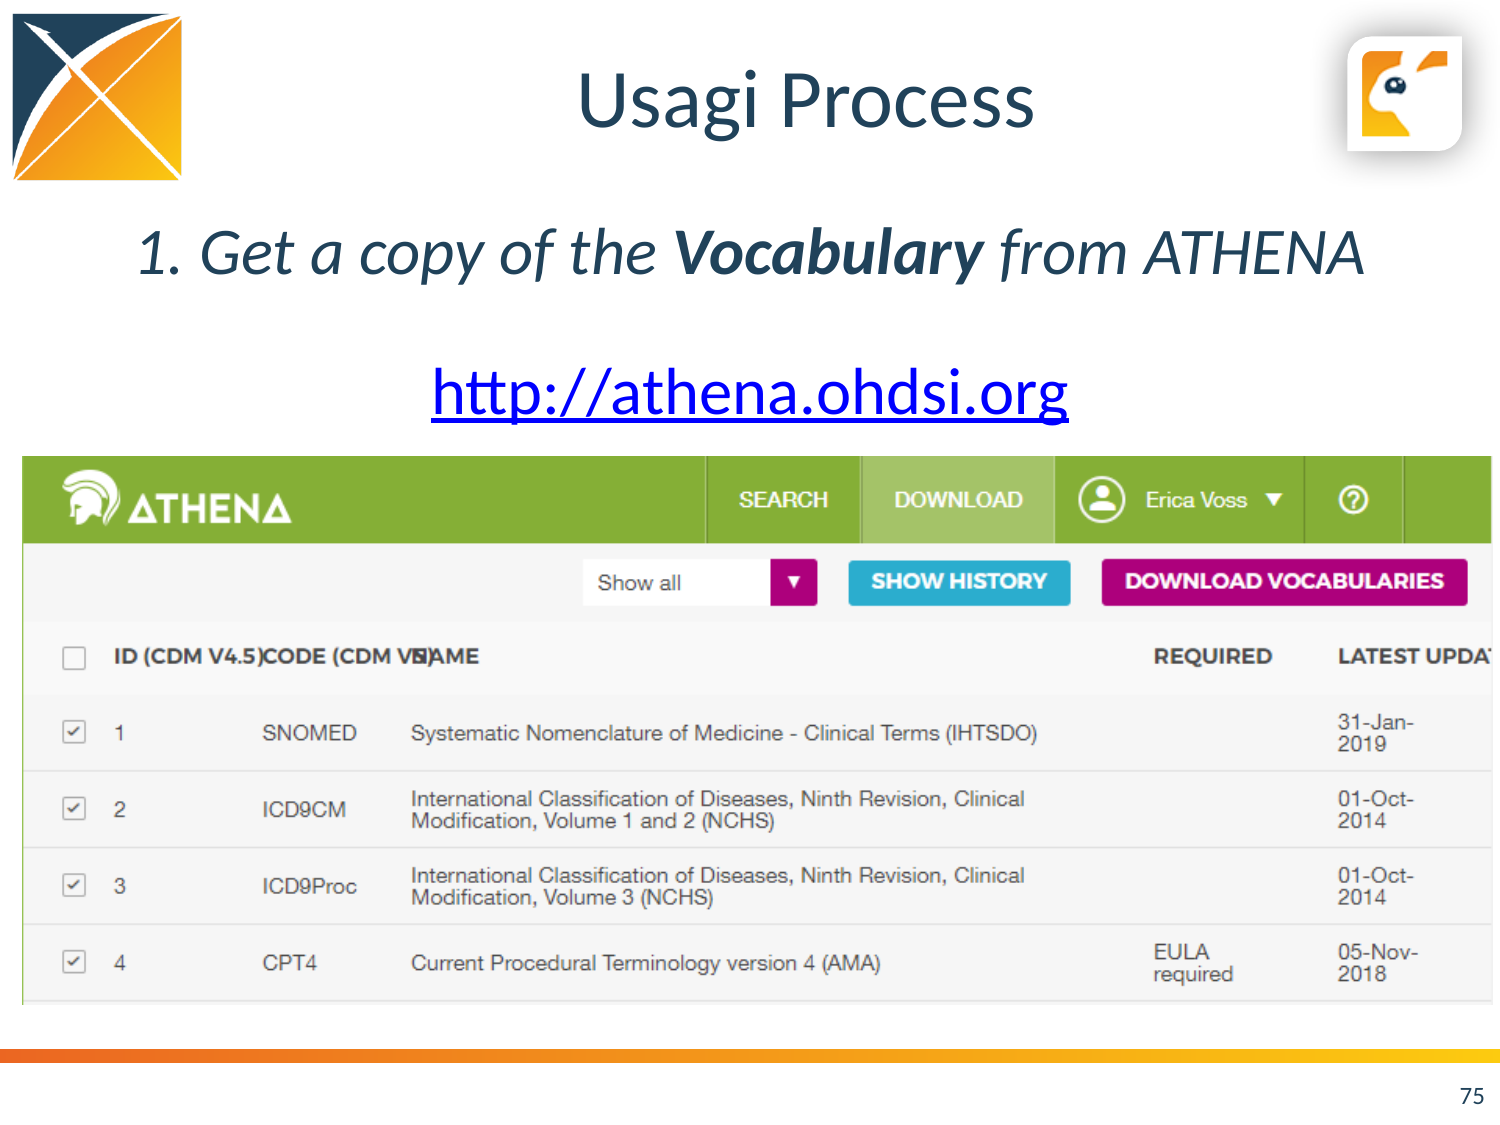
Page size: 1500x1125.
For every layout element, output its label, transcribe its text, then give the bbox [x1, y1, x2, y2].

list 1. Get a copy of the Vocabulary from ATHENA http://athena.ohdsi.org [75, 200, 1425, 454]
picture [22, 456, 1493, 1006]
slide_number 75 [1149, 1065, 1500, 1125]
title Usagi Process [187, 24, 1340, 163]
picture [1354, 43, 1455, 144]
picture [0, 0, 206, 200]
